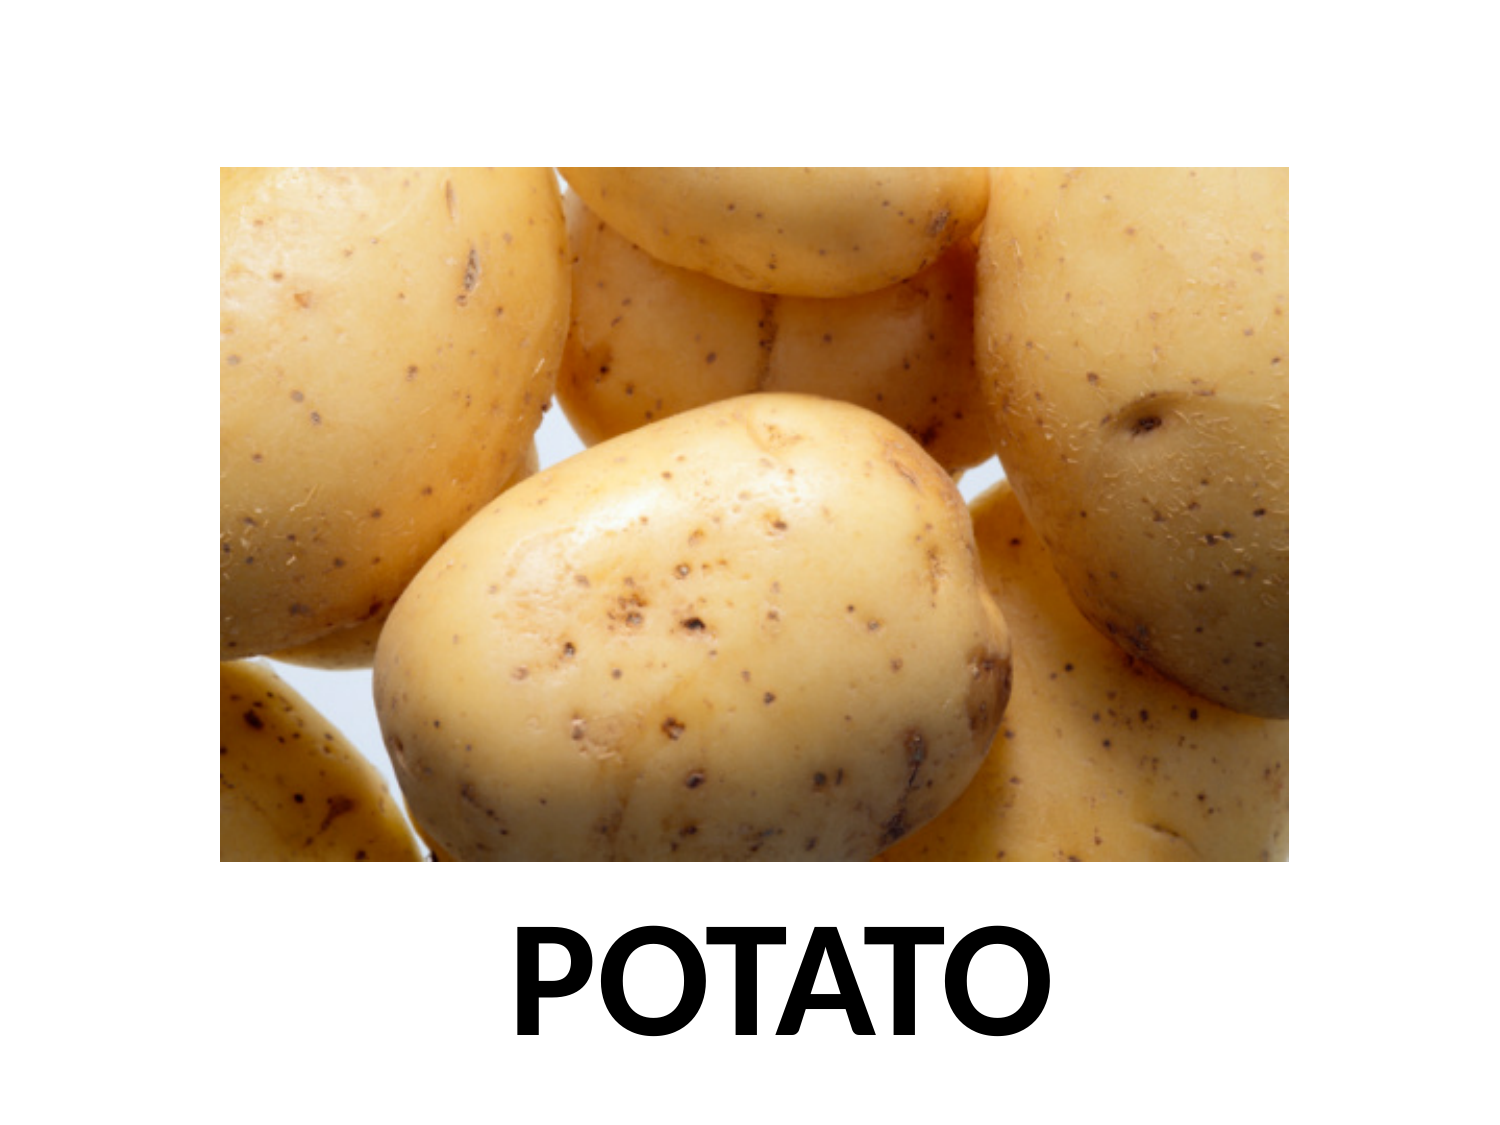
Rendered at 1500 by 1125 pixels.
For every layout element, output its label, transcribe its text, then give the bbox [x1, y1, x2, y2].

picture [219, 167, 1290, 862]
subtitle POTATO [256, 861, 1307, 1125]
